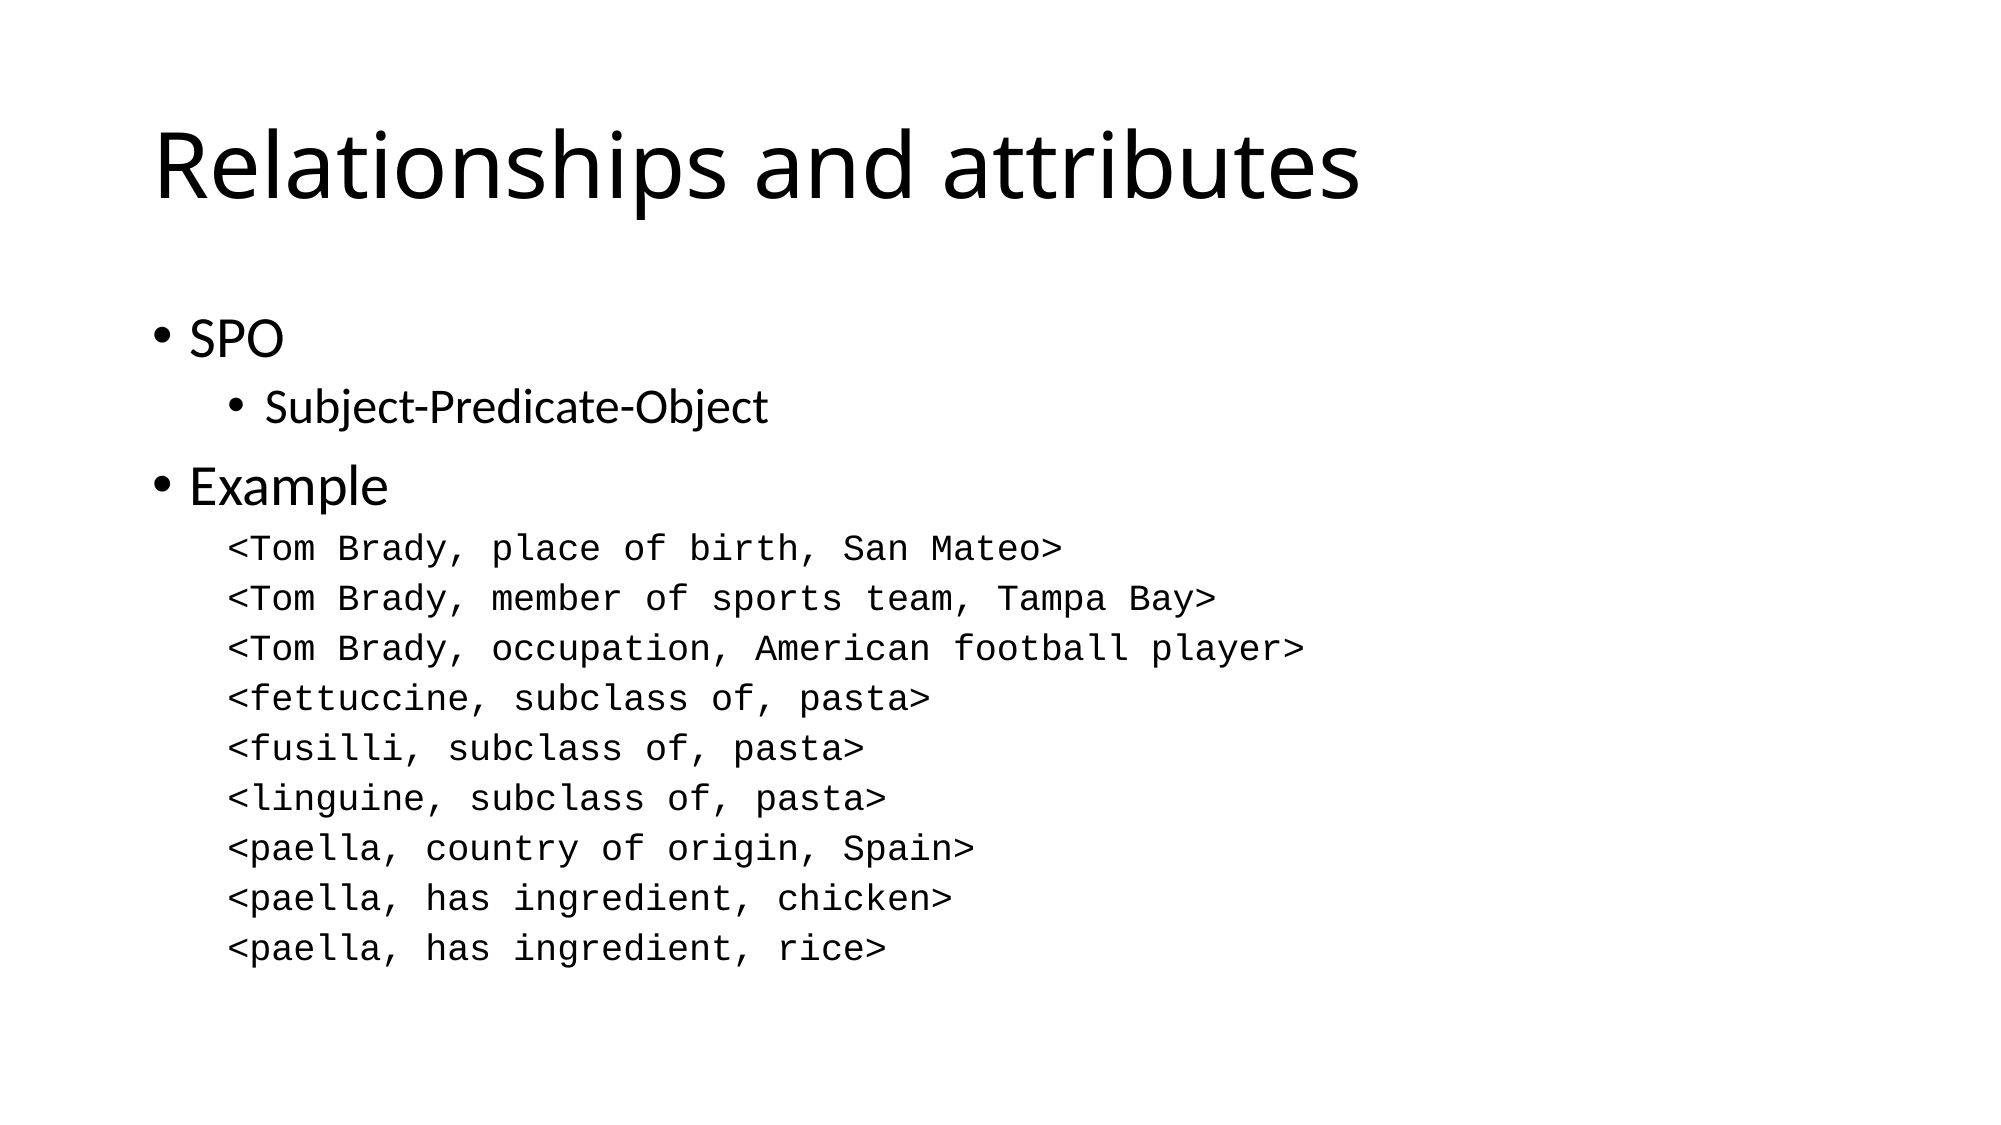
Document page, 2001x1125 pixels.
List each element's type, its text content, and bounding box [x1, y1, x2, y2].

title Relationships and attributes [137, 59, 1863, 278]
list SPO Subject-Predicate-Object Example <Tom Brady, place of birth, San Mateo> <Tom Brady, member of sports team, Tampa Bay> <Tom Brady, occupation, American football player> <fettuccine, subclass of, pasta> <fusilli, subclass of, pasta> <linguine, subclass of, pasta> <paella, country of origin, Spain> <paella, has ingredient, chicken> <paella, has ingredient, rice> [137, 299, 1863, 1014]
